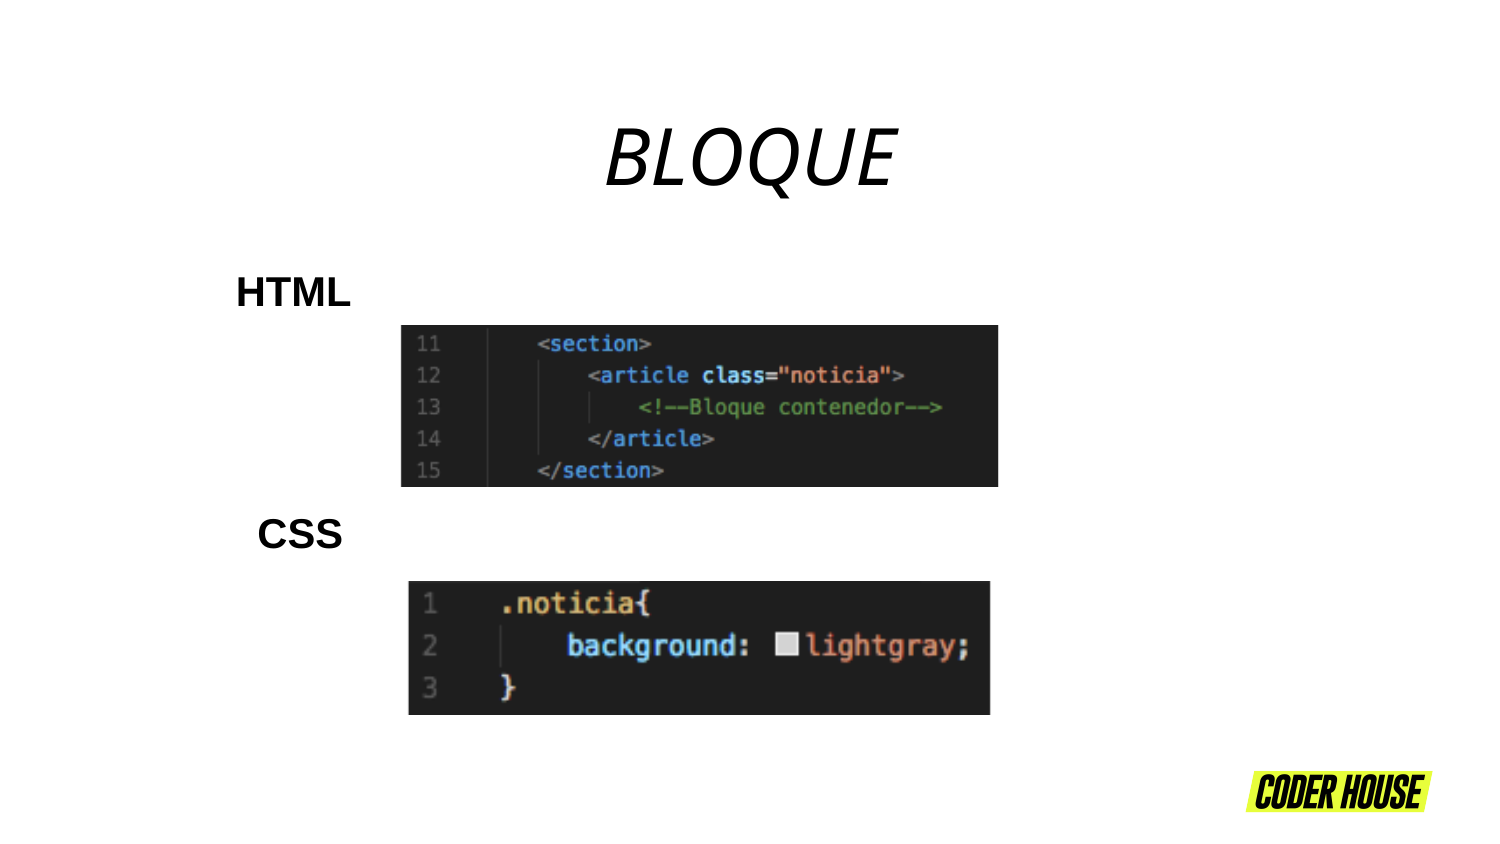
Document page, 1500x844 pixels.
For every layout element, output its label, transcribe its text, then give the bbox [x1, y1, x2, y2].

picture [0, 581, 1467, 715]
picture [1241, 764, 1437, 819]
text_box BLOQUE [105, 76, 1395, 238]
text_box HTML [220, 241, 713, 323]
text_box CSS [242, 529, 735, 579]
picture [126, 325, 1274, 487]
